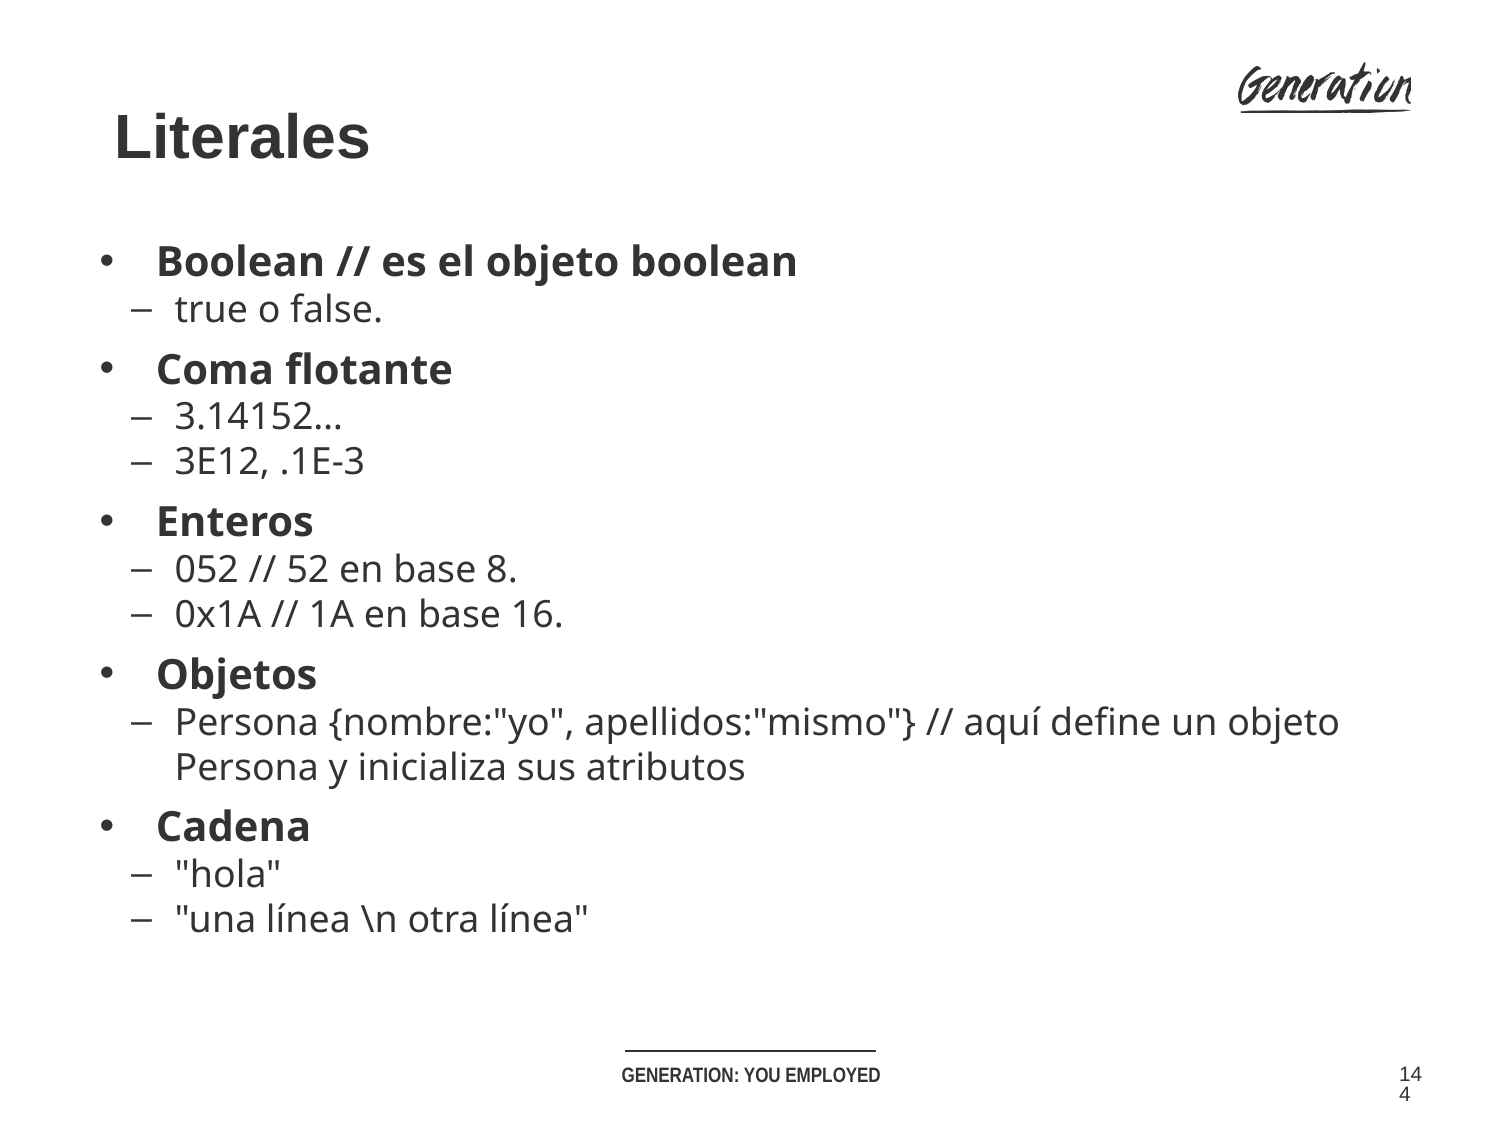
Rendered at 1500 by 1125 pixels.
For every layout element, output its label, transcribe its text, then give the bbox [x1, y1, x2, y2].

title Literales [99, 88, 1269, 194]
picture [1238, 62, 1411, 113]
list Boolean // es el objeto boolean true o false. Coma flotante 3.14152… 3E12, .1E-3 Enteros 052 // 52 en base 8. 0x1A // 1A en base 16. Objetos Persona {nombre:"yo", apellidos:"mismo"} // aquí define un objeto Persona y inicializa sus atributos Cadena "hola" "una línea \n otra línea" [99, 234, 1380, 1125]
